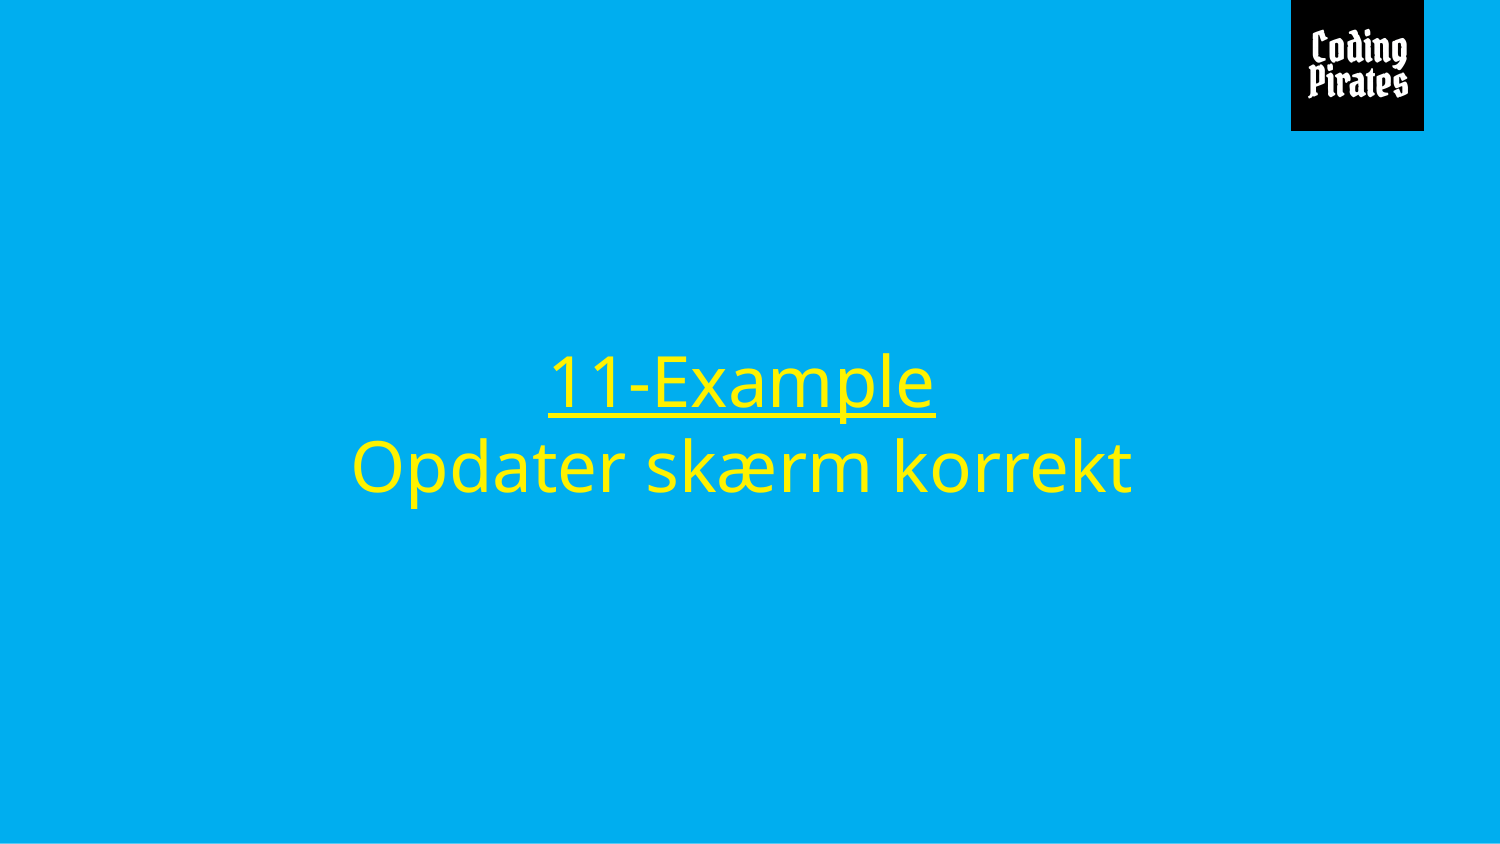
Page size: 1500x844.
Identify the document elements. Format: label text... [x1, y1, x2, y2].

picture [412, 491, 417, 508]
picture [1292, 0, 1423, 130]
title 11-Example Opdater skærm korrekt [12, 352, 1472, 491]
